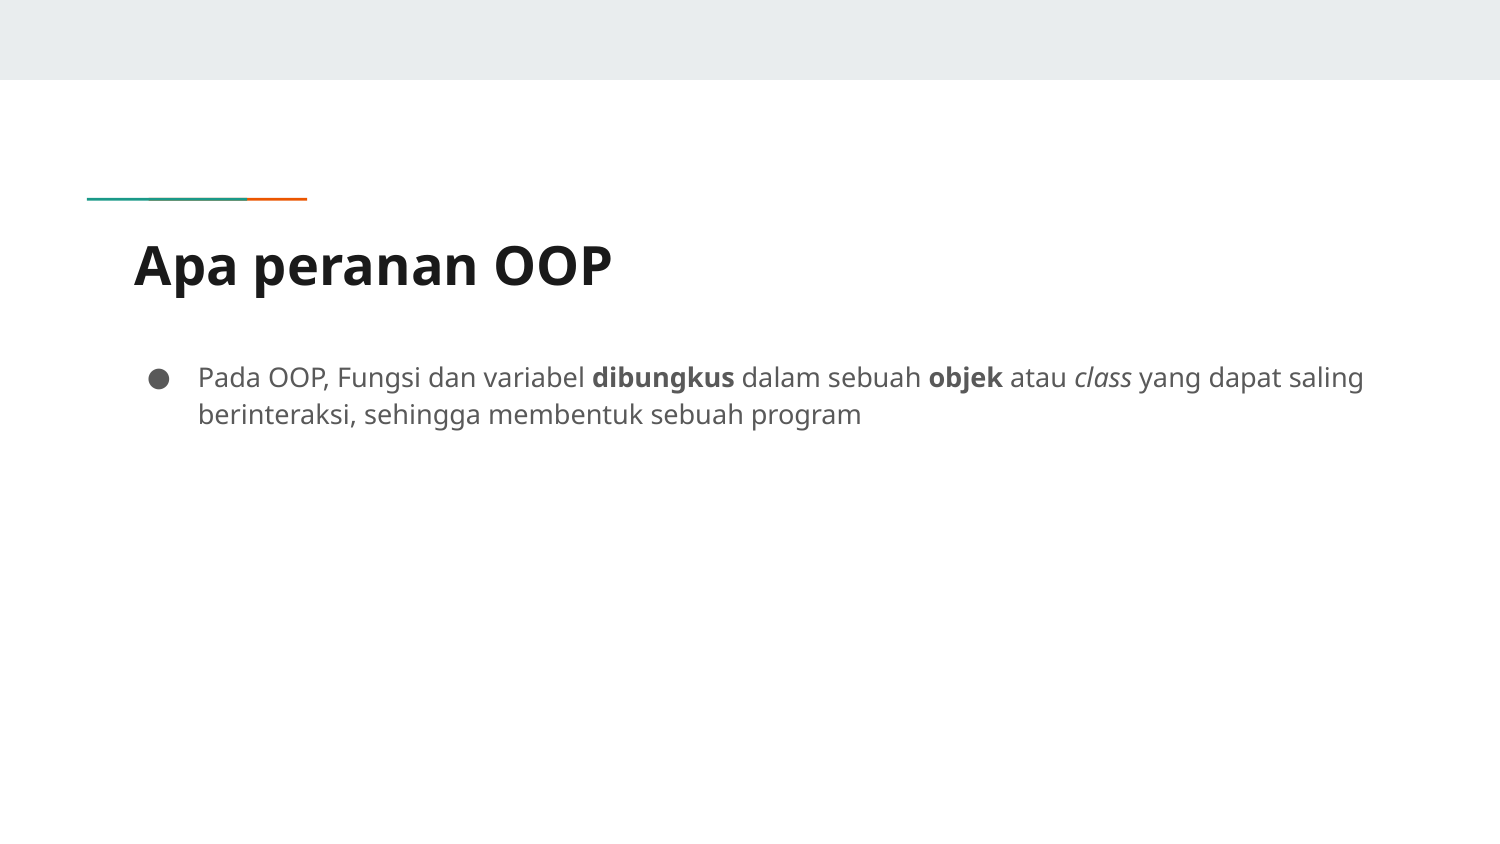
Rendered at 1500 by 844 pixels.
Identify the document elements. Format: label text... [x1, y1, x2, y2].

title Apa peranan OOP [119, 216, 1381, 305]
list Pada OOP, Fungsi dan variabel dibungkus dalam sebuah objek atau class yang dapat saling berinteraksi, sehingga membentuk sebuah program [108, 340, 1403, 712]
